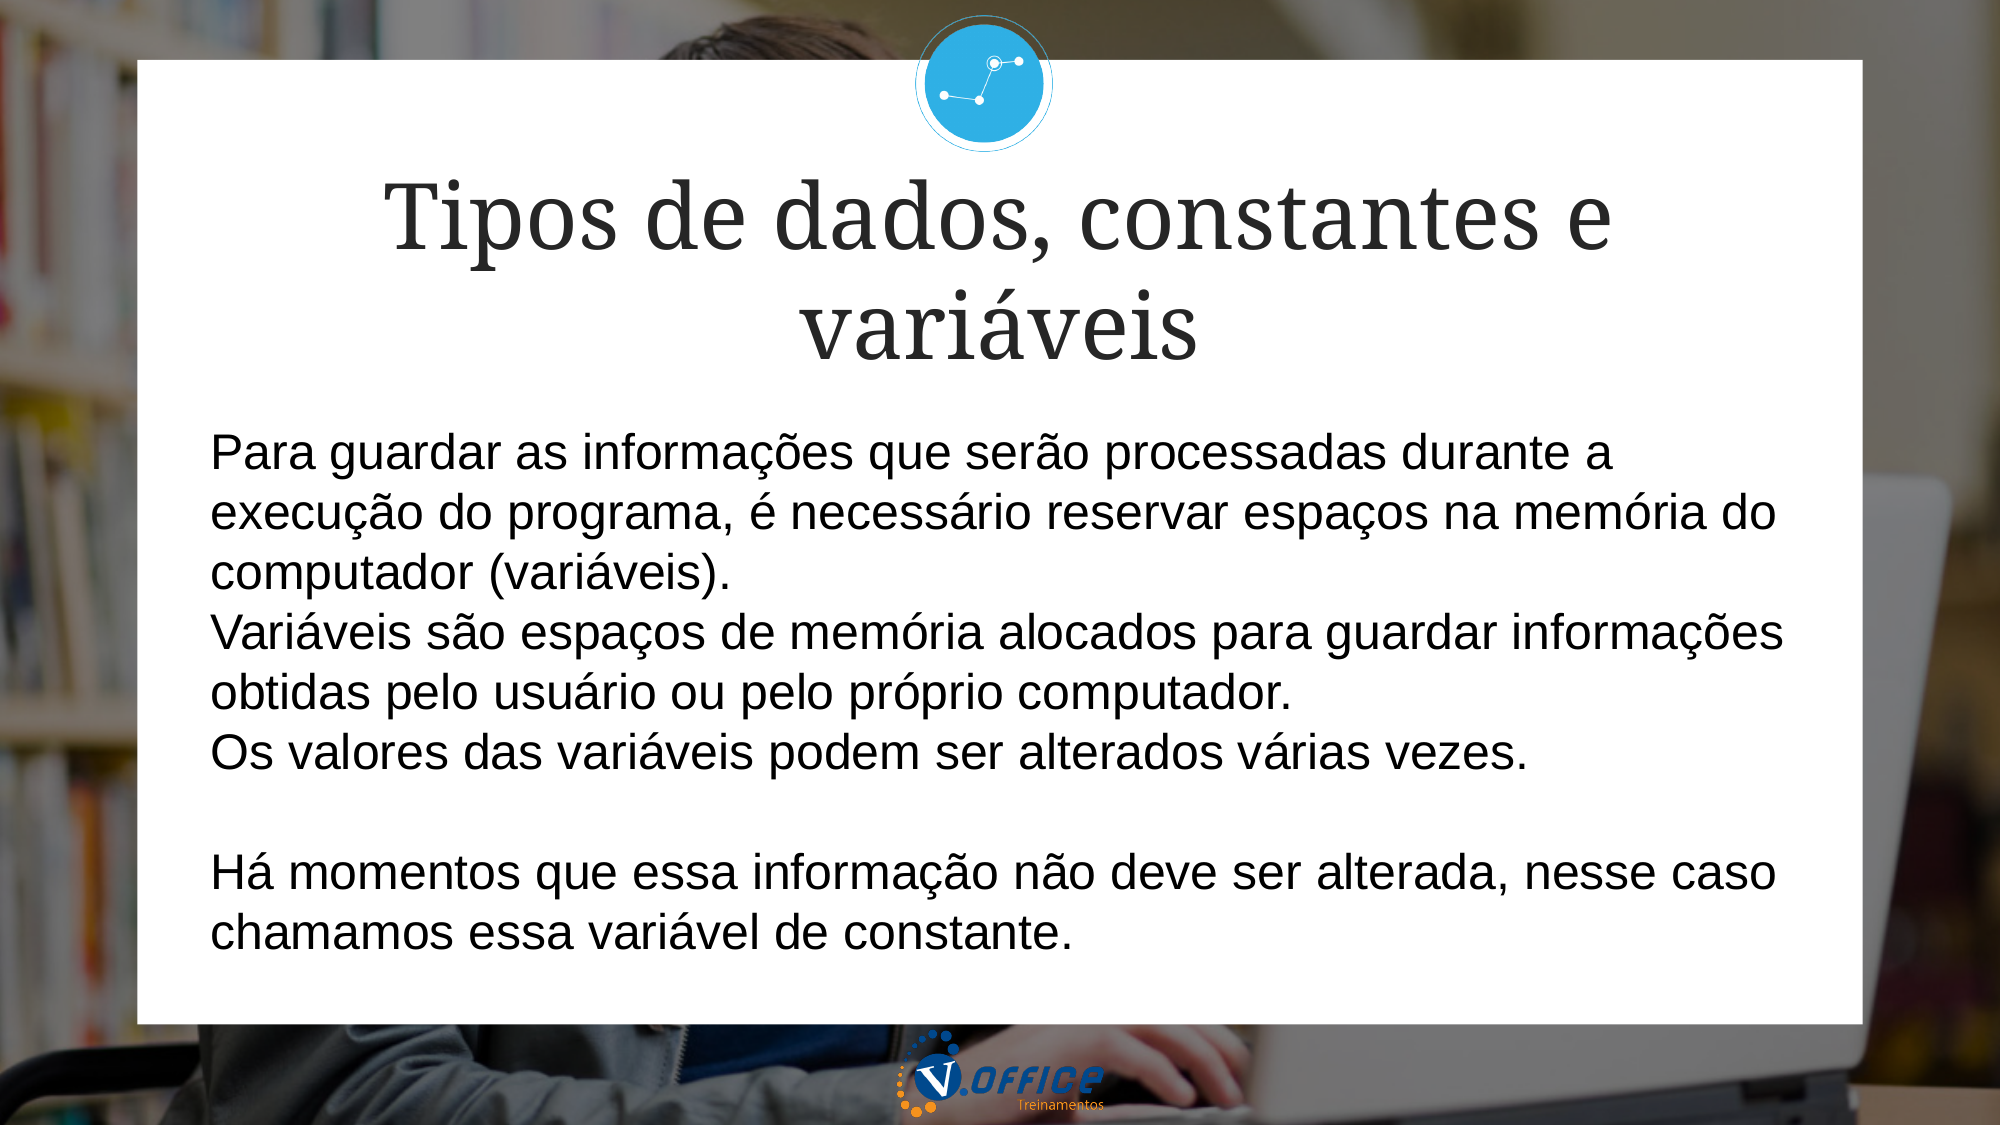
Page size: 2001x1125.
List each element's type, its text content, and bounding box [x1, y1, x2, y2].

picture [0, 0, 2000, 1125]
text_box Para guardar as informações que serão processadas durante a execução do programa, é necessário reservar espaços na memória do computador (variáveis). Variáveis são espaços de memória alocados para guardar informações obtidas pelo usuário ou pelo próprio computador. Os valores das variáveis podem ser alterados várias vezes. Há momentos que essa informação não deve ser alterada, nesse caso chamamos essa variável de constante. [195, 411, 1807, 1017]
text_box Tipos de dados, constantes e variáveis [212, 161, 1788, 375]
